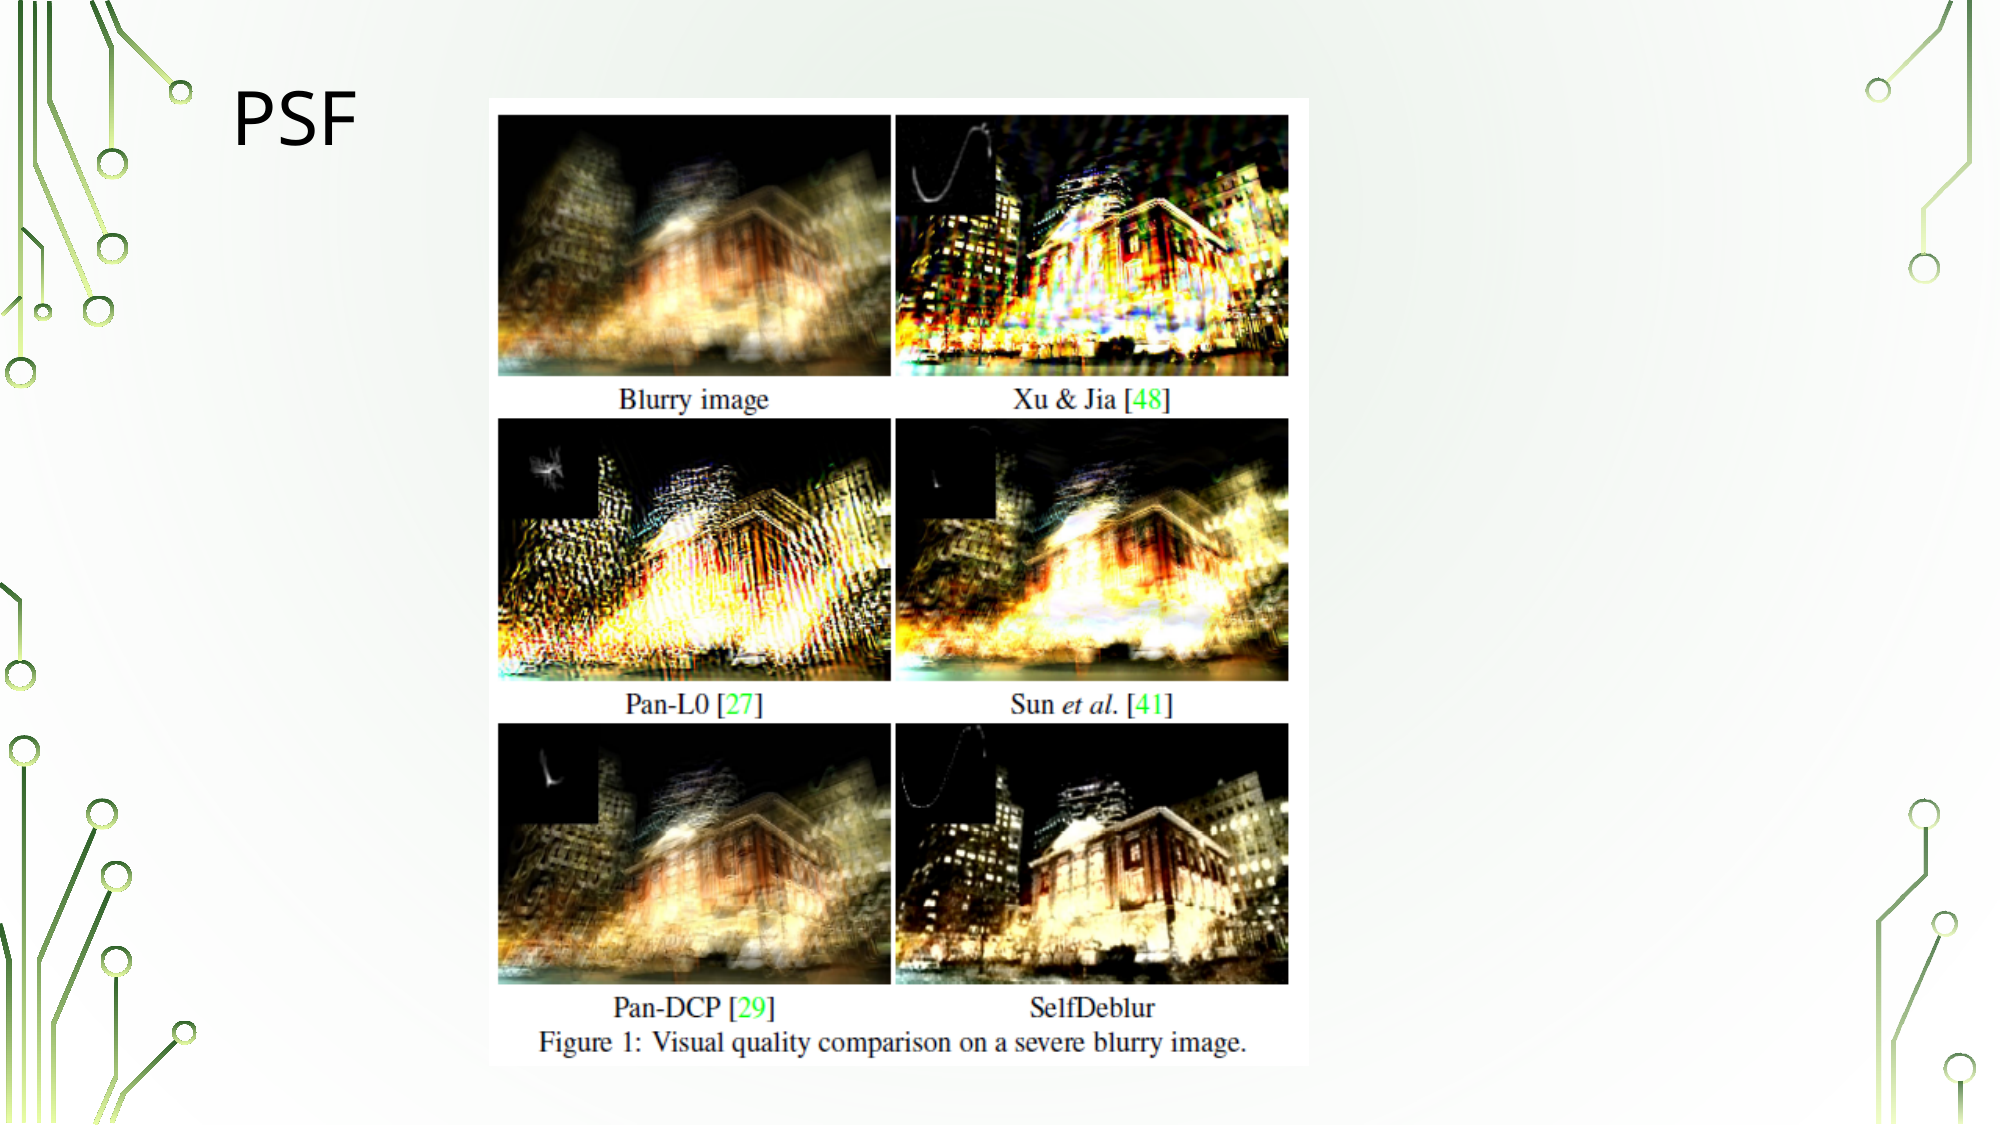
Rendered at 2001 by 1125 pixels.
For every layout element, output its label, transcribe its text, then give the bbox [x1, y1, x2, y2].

picture [489, 98, 1309, 1066]
title PSF [216, 0, 1842, 243]
